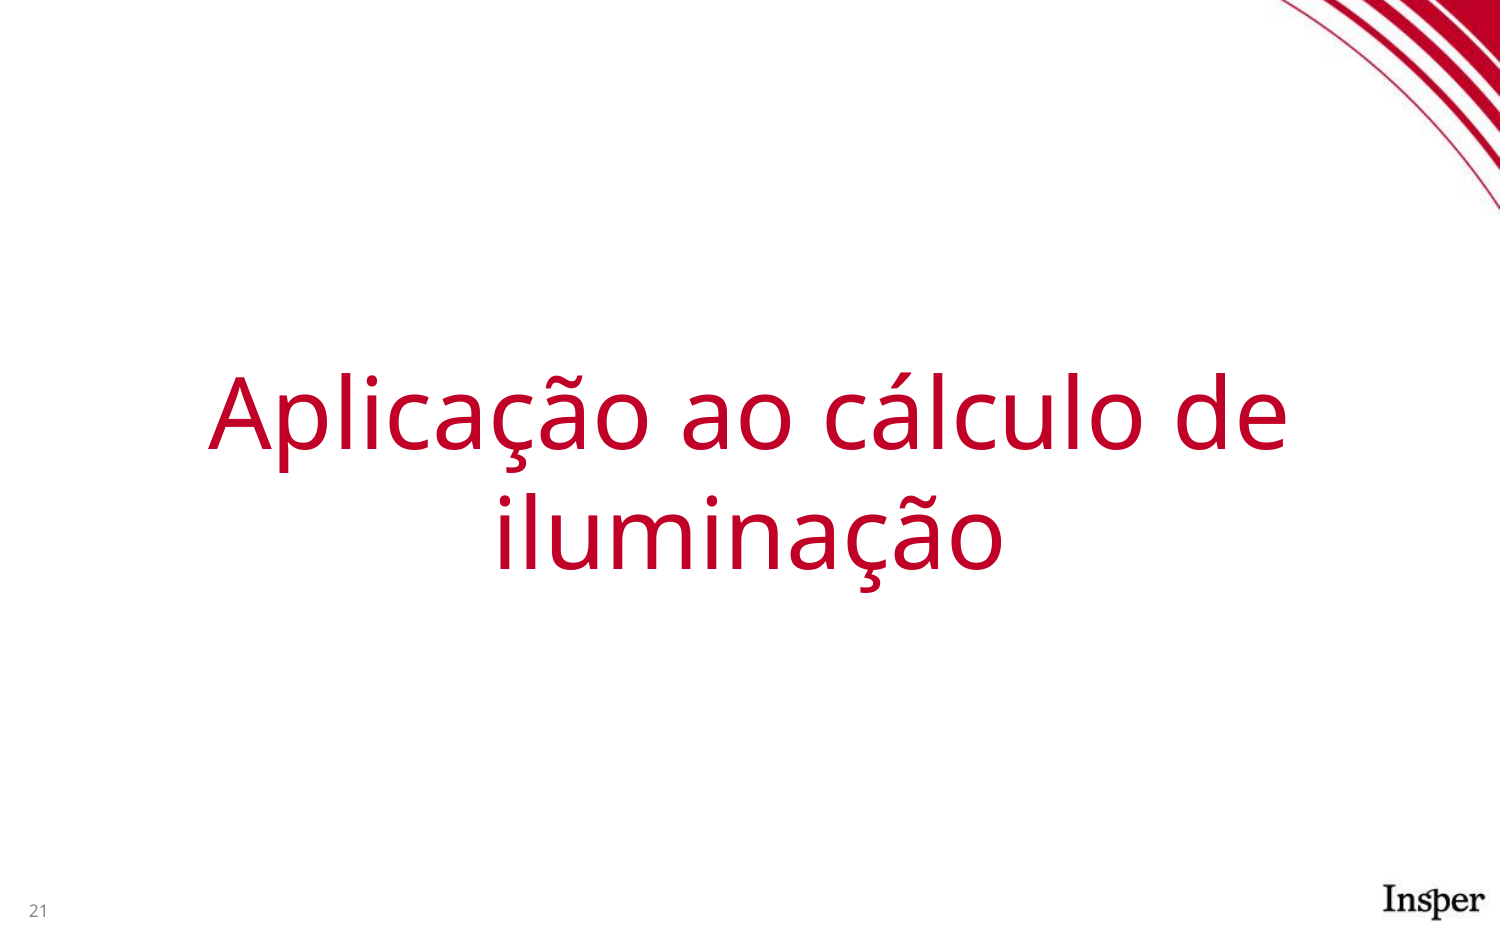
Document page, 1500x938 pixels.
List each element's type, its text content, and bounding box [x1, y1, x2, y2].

slide_number 21 [0, 887, 78, 938]
title Aplicação ao cálculo de iluminação [58, 342, 1442, 621]
picture [249, 0, 1500, 938]
